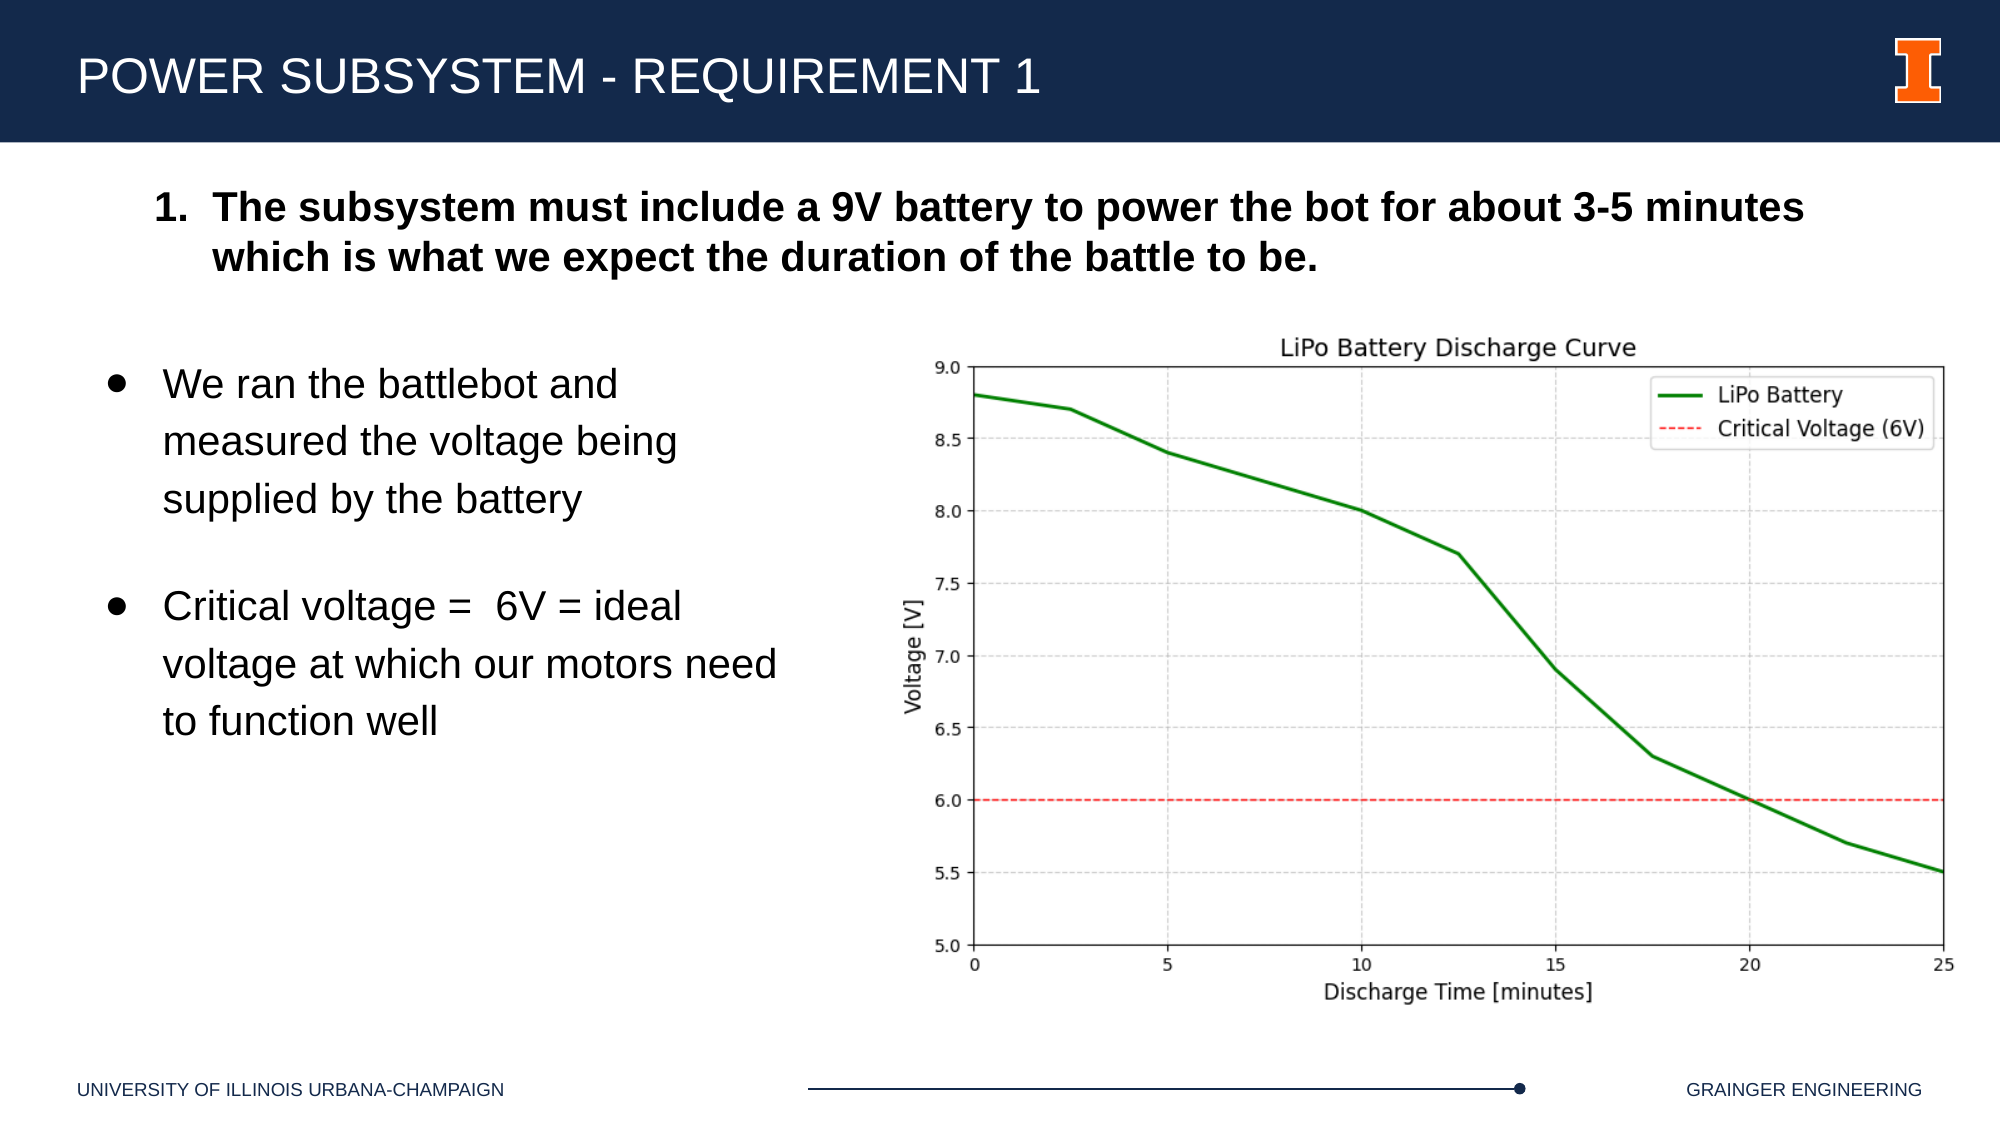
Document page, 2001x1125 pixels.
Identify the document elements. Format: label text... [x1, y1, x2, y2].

text_box The subsystem must include a 9V battery to power the bot for about 3-5 minutes which is what we expect the duration of the battle to be. [122, 164, 1832, 271]
text_box [0, 0, 2000, 143]
picture [1895, 38, 1941, 103]
text_box We ran the battlebot and measured the voltage being supplied by the battery Critical voltage = 6V = ideal voltage at which our motors need to function well [72, 334, 817, 1041]
text_box UNIVERSITY OF ILLINOIS URBANA-CHAMPAIGN [61, 1070, 1373, 1108]
text_box POWER SUBSYSTEM - REQUIREMENT 1 [61, 35, 1967, 111]
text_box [808, 1082, 1526, 1095]
text_box GRAINGER ENGINEERING [1531, 1070, 1938, 1108]
picture [891, 325, 1967, 1016]
